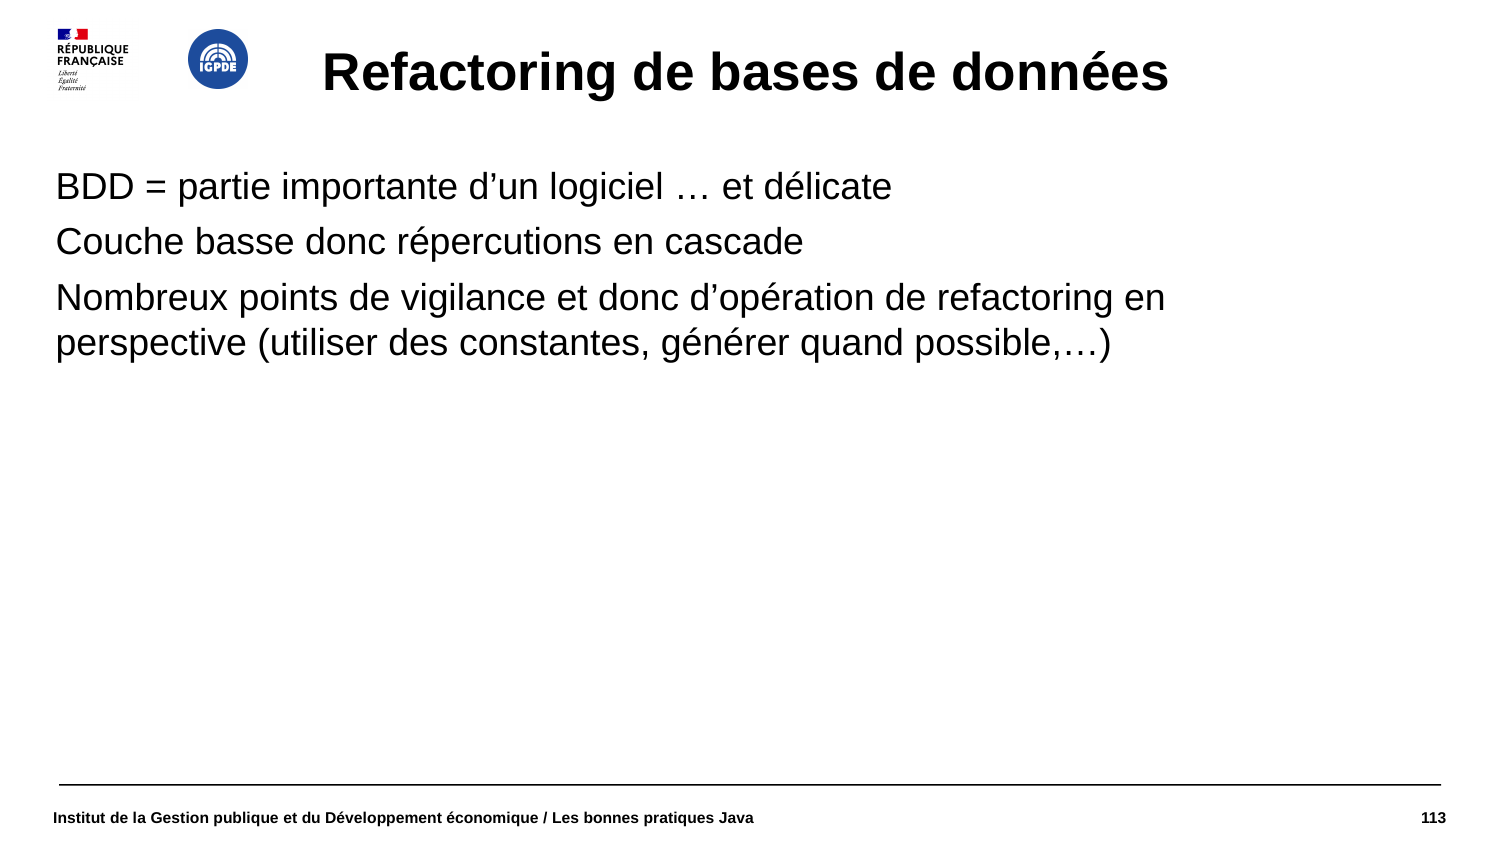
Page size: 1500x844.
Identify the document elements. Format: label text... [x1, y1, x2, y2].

footer Institut de la Gestion publique et du Développement économique / Les bonnes pratiques Java [53, 787, 780, 844]
list BDD = partie importante d’un logiciel … et délicate Couche basse donc répercutions en cascade Nombreux points de vigilance et donc d’opération de refactoring en perspective (utiliser des constantes, générer quand possible,…) [55, 161, 1284, 726]
picture [188, 29, 248, 89]
picture [47, 18, 139, 101]
slide_number 1 [1224, 787, 1447, 844]
title Refactoring de bases de données [322, 44, 1282, 116]
